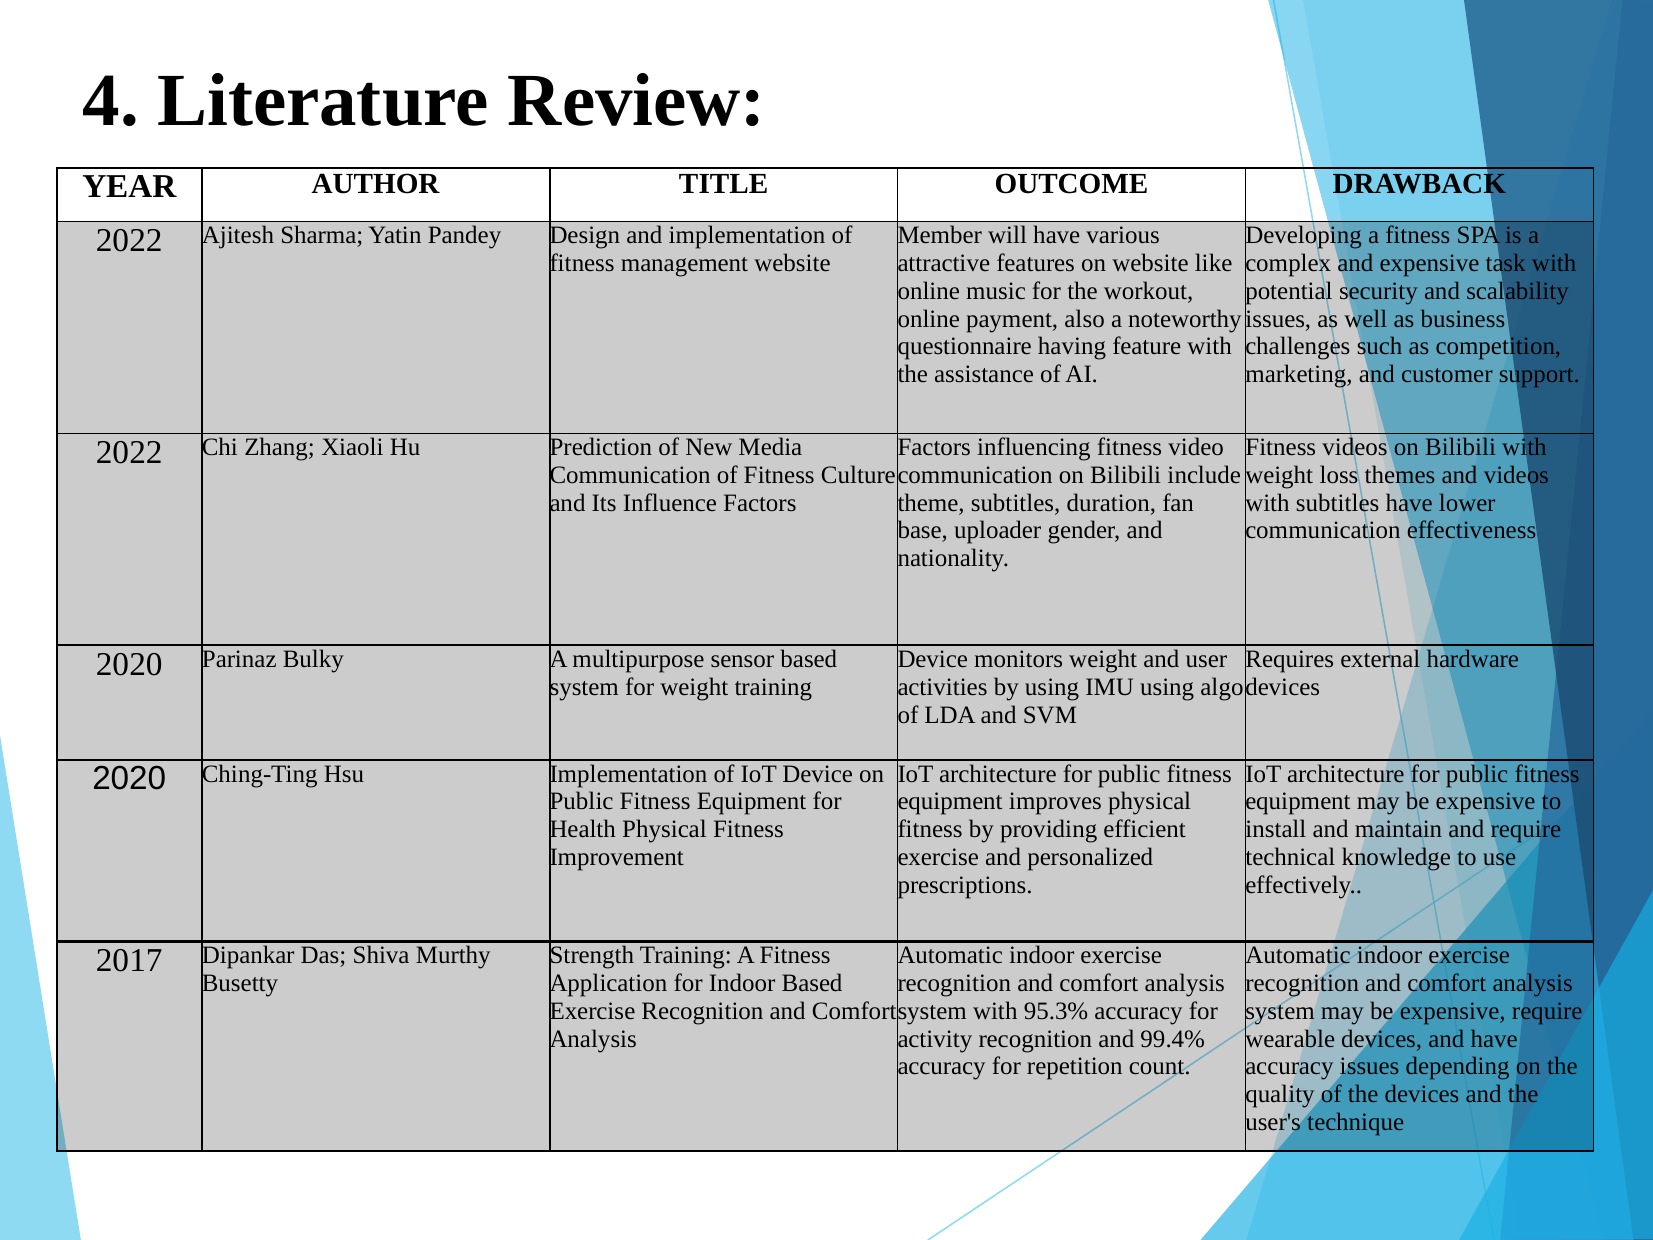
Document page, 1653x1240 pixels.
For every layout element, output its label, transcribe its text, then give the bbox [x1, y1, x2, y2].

table_header OUTCOME [898, 169, 1245, 221]
table_cell Dipankar Das; Shiva Murthy Busetty [203, 943, 549, 1150]
table_header TITLE [551, 169, 897, 221]
table_header YEAR [58, 169, 201, 221]
table_cell 2017 [58, 943, 201, 1150]
table_cell A multipurpose sensor based system for weight training [551, 646, 897, 759]
text_box 4. Literature Review: [82, 57, 1571, 142]
table_cell IoT architecture for public fitness equipment may be expensive to install and maintain and require technical knowledge to use effectively.. [1246, 761, 1593, 940]
table_cell Ajitesh Sharma; Yatin Pandey [203, 222, 549, 433]
table_cell 2020 [58, 761, 201, 940]
table_cell Member will have various attractive features on website like online music for the workout, online payment, also a noteworthy questionnaire having feature with the assistance of AI. [898, 222, 1245, 433]
table_cell 2022 [58, 222, 201, 433]
table_cell Developing a fitness SPA is a complex and expensive task with potential security and scalability issues, as well as business challenges such as competition, marketing, and customer support. [1246, 222, 1593, 433]
table_cell Requires external hardware devices [1246, 646, 1593, 759]
table_cell Implementation of IoT Device on Public Fitness Equipment for Health Physical Fitness Improvement [551, 761, 897, 940]
table_cell Automatic indoor exercise recognition and comfort analysis system with 95.3% accuracy for activity recognition and 99.4% accuracy for repetition count. [898, 943, 1245, 1150]
table_cell Strength Training: A Fitness Application for Indoor Based Exercise Recognition and Comfort Analysis [551, 943, 897, 1150]
table_cell IoT architecture for public fitness equipment improves physical fitness by providing efficient exercise and personalized prescriptions. [898, 761, 1245, 940]
table_cell Fitness videos on Bilibili with weight loss themes and videos with subtitles have lower communication effectiveness [1246, 434, 1593, 644]
table_header AUTHOR [203, 169, 549, 221]
table_cell Device monitors weight and user activities by using IMU using algo of LDA and SVM [898, 646, 1245, 759]
table_cell Ching-Ting Hsu [203, 761, 549, 940]
table_cell Automatic indoor exercise recognition and comfort analysis system may be expensive, require wearable devices, and have accuracy issues depending on the quality of the devices and the user's technique [1246, 943, 1593, 1150]
table_cell Prediction of New Media Communication of Fitness Culture and Its Influence Factors [551, 434, 897, 644]
table_cell 2022 [58, 434, 201, 644]
table_cell 2020 [58, 646, 201, 759]
table_cell Design and implementation of fitness management website [551, 222, 897, 433]
table_cell Factors influencing fitness video communication on Bilibili include theme, subtitles, duration, fan base, uploader gender, and nationality. [898, 434, 1245, 644]
table_header DRAWBACK [1246, 169, 1593, 221]
table_cell Chi Zhang; Xiaoli Hu [203, 434, 549, 644]
table_cell Parinaz Bulky [203, 646, 549, 759]
